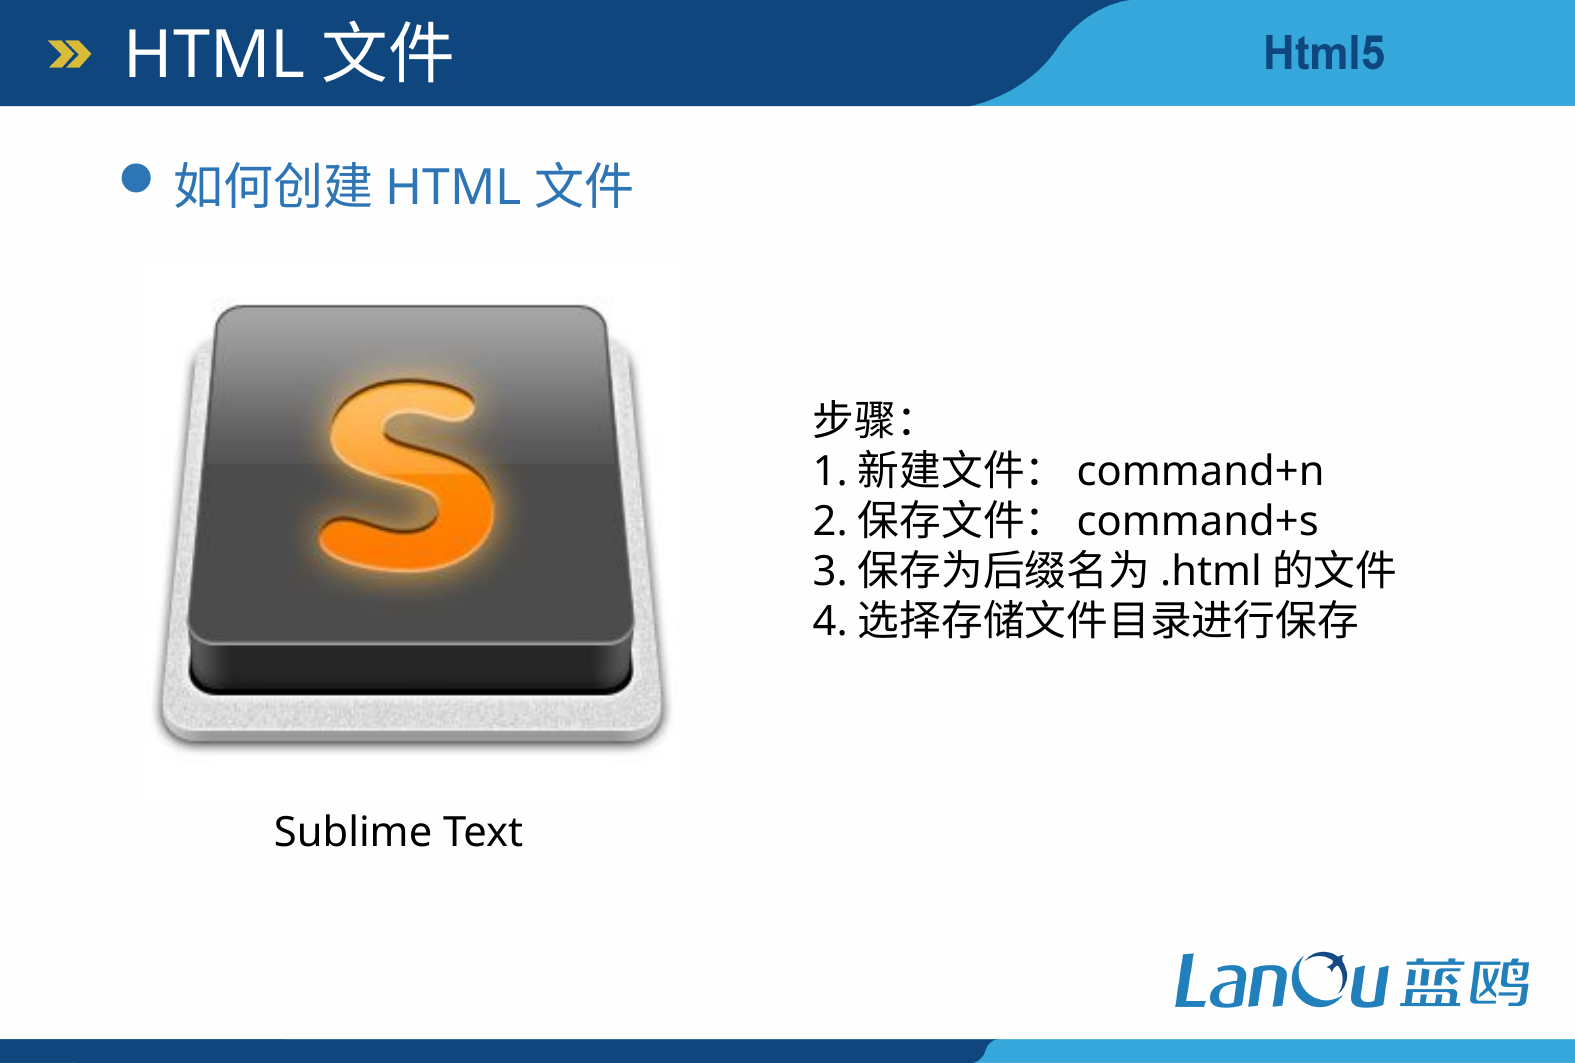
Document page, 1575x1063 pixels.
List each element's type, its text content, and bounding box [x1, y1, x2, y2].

text_box HTML文件 [116, 3, 463, 99]
picture [0, 0, 1575, 1063]
text_box Sublime Text [266, 799, 531, 863]
text_box 步骤： 1.新建文件：command+n 2.保存文件：command+s 3.保存为后缀名为.html的文件 4.选择存储文件目录进行保存 [805, 386, 1516, 652]
text_box 如何创建HTML文件 [110, 147, 642, 223]
